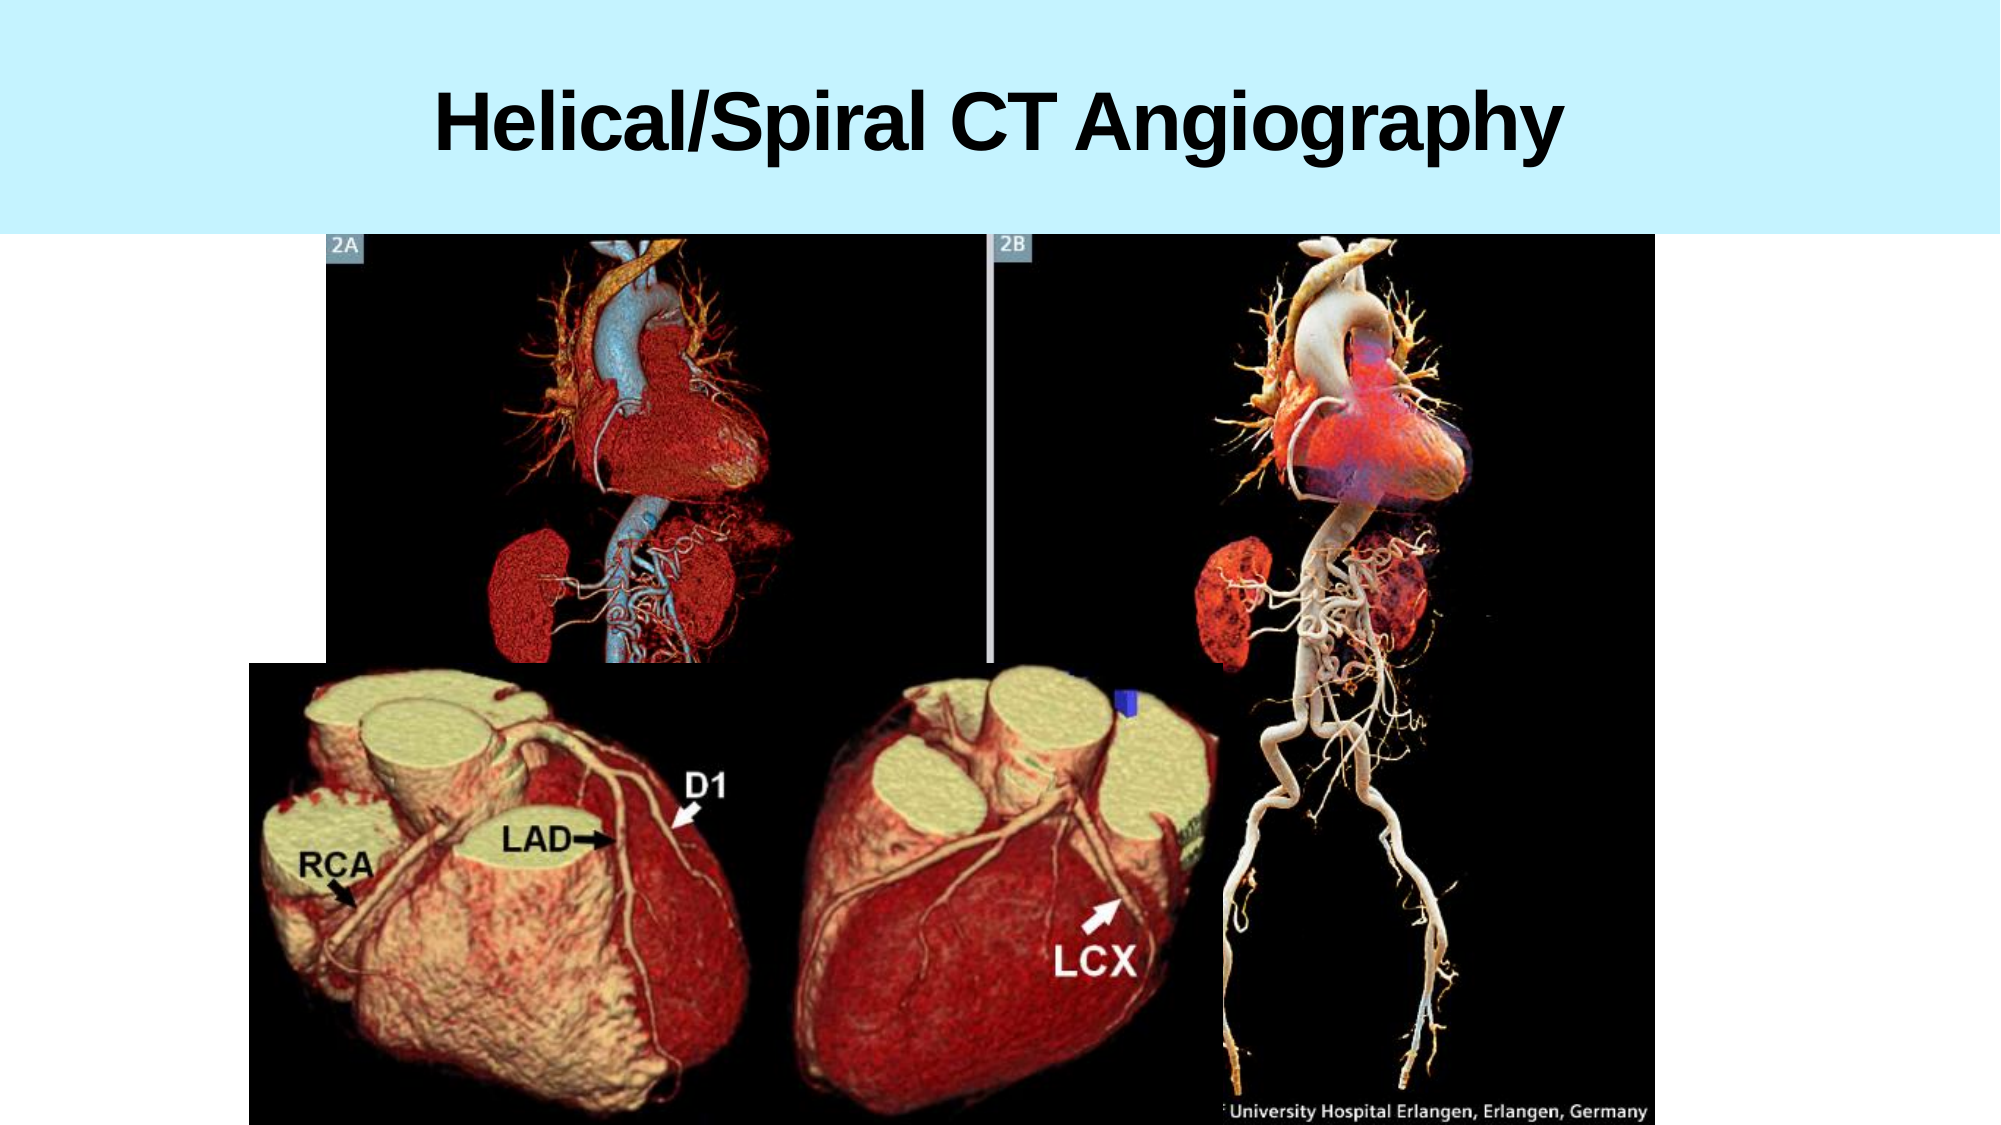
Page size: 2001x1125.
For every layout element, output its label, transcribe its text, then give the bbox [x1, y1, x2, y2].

picture [249, 662, 1223, 1125]
title Helical/Spiral CT Angiography [0, 0, 2000, 234]
picture [326, 226, 1655, 1125]
